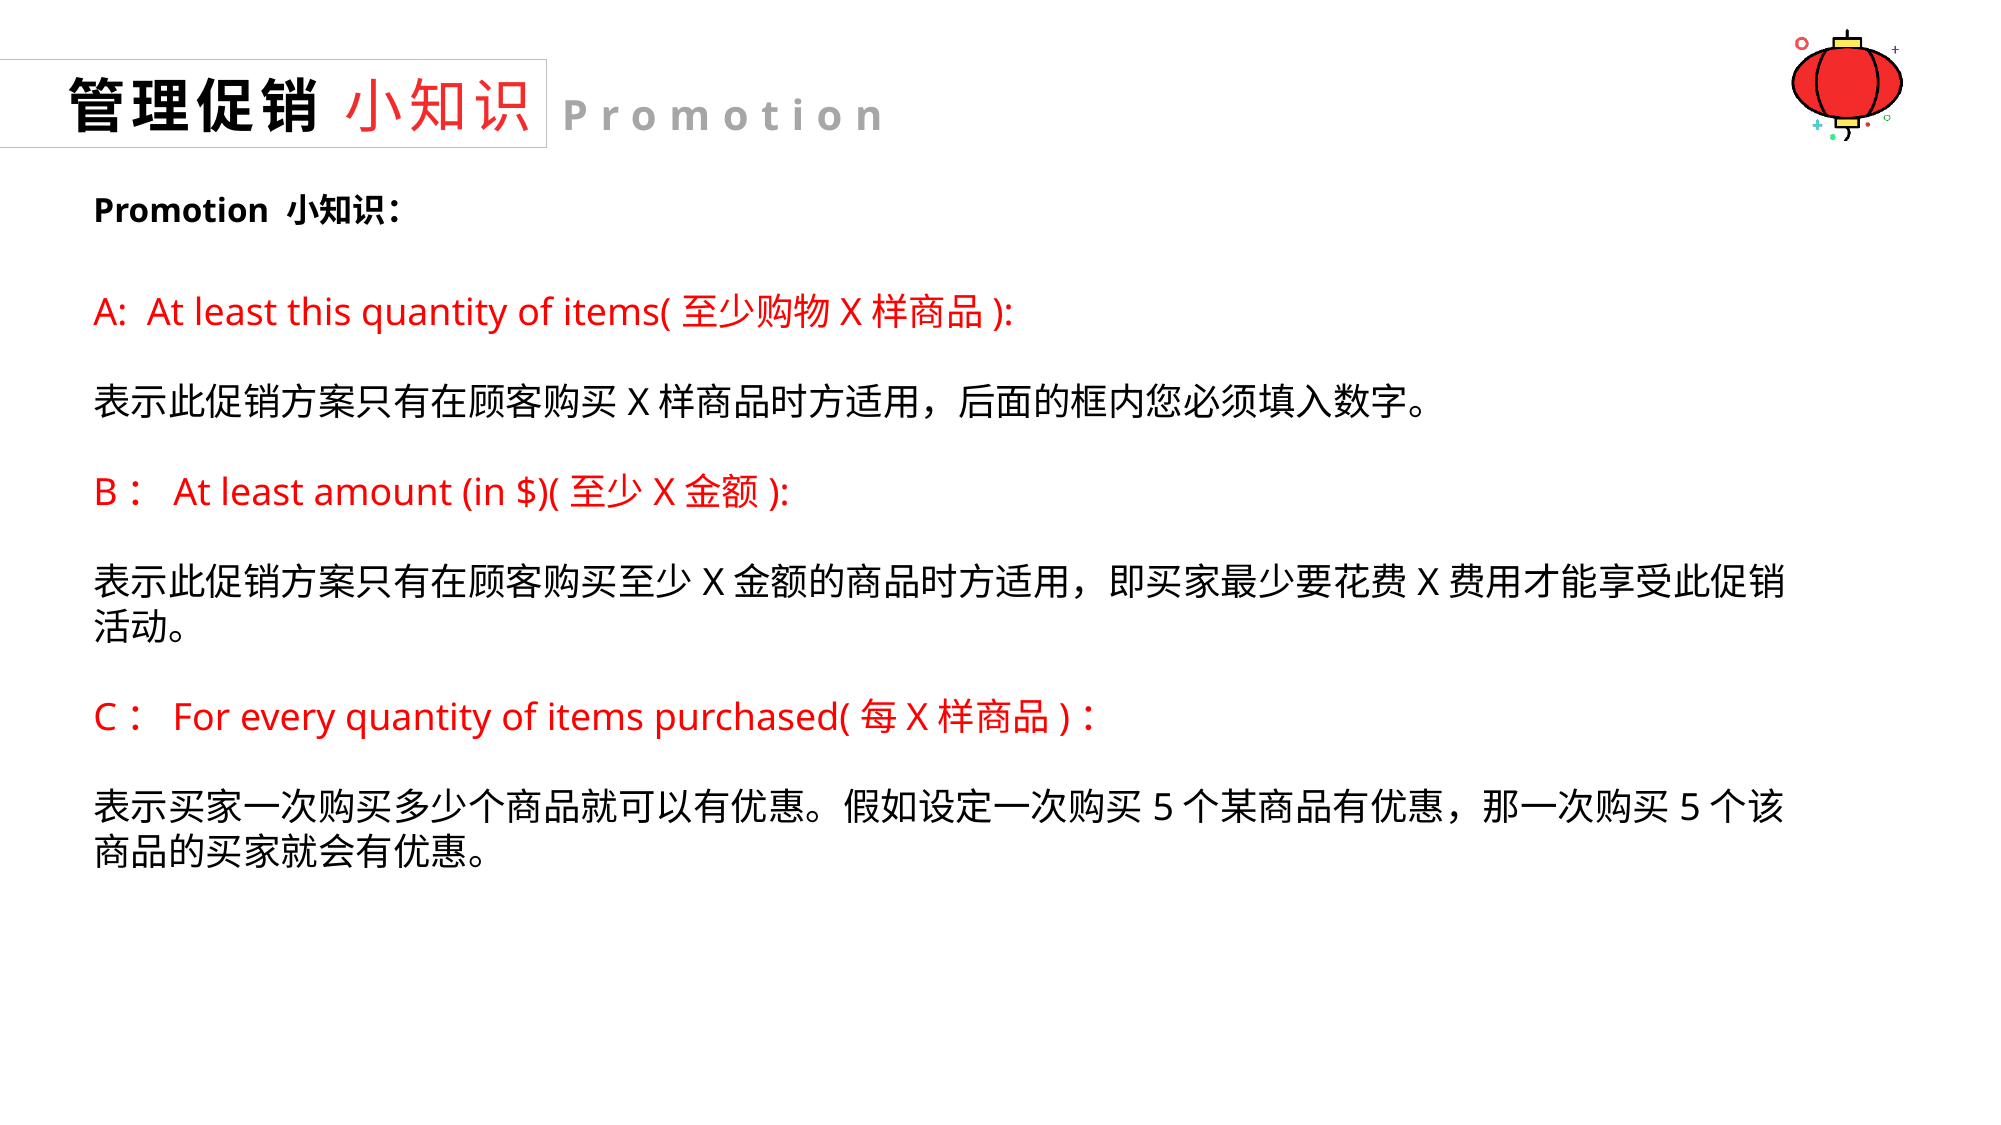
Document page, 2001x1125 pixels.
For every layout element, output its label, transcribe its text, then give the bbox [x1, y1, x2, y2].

picture [1773, 13, 1923, 141]
text_box A: At least this quantity of items(至少购物X样商品): 表示此促销方案只有在顾客购买X样商品时方适用，后面的框内您必须填入数字。 B：At least amount (in $)(至少X金额): 表示此促销方案只有在顾客购买至少X金额的商品时方适用，即买家最少要花费X费用才能享受此促销活动。 C：For every quantity of items purchased(每X样商品)： 表示买家一次购买多少个商品就可以有优惠。假如设定一次购买5个某商品有优惠，那一次购买5个该商品的买家就会有优惠。 [78, 280, 1815, 881]
text_box Promotion 小知识： [78, 181, 424, 237]
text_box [0, 59, 916, 148]
